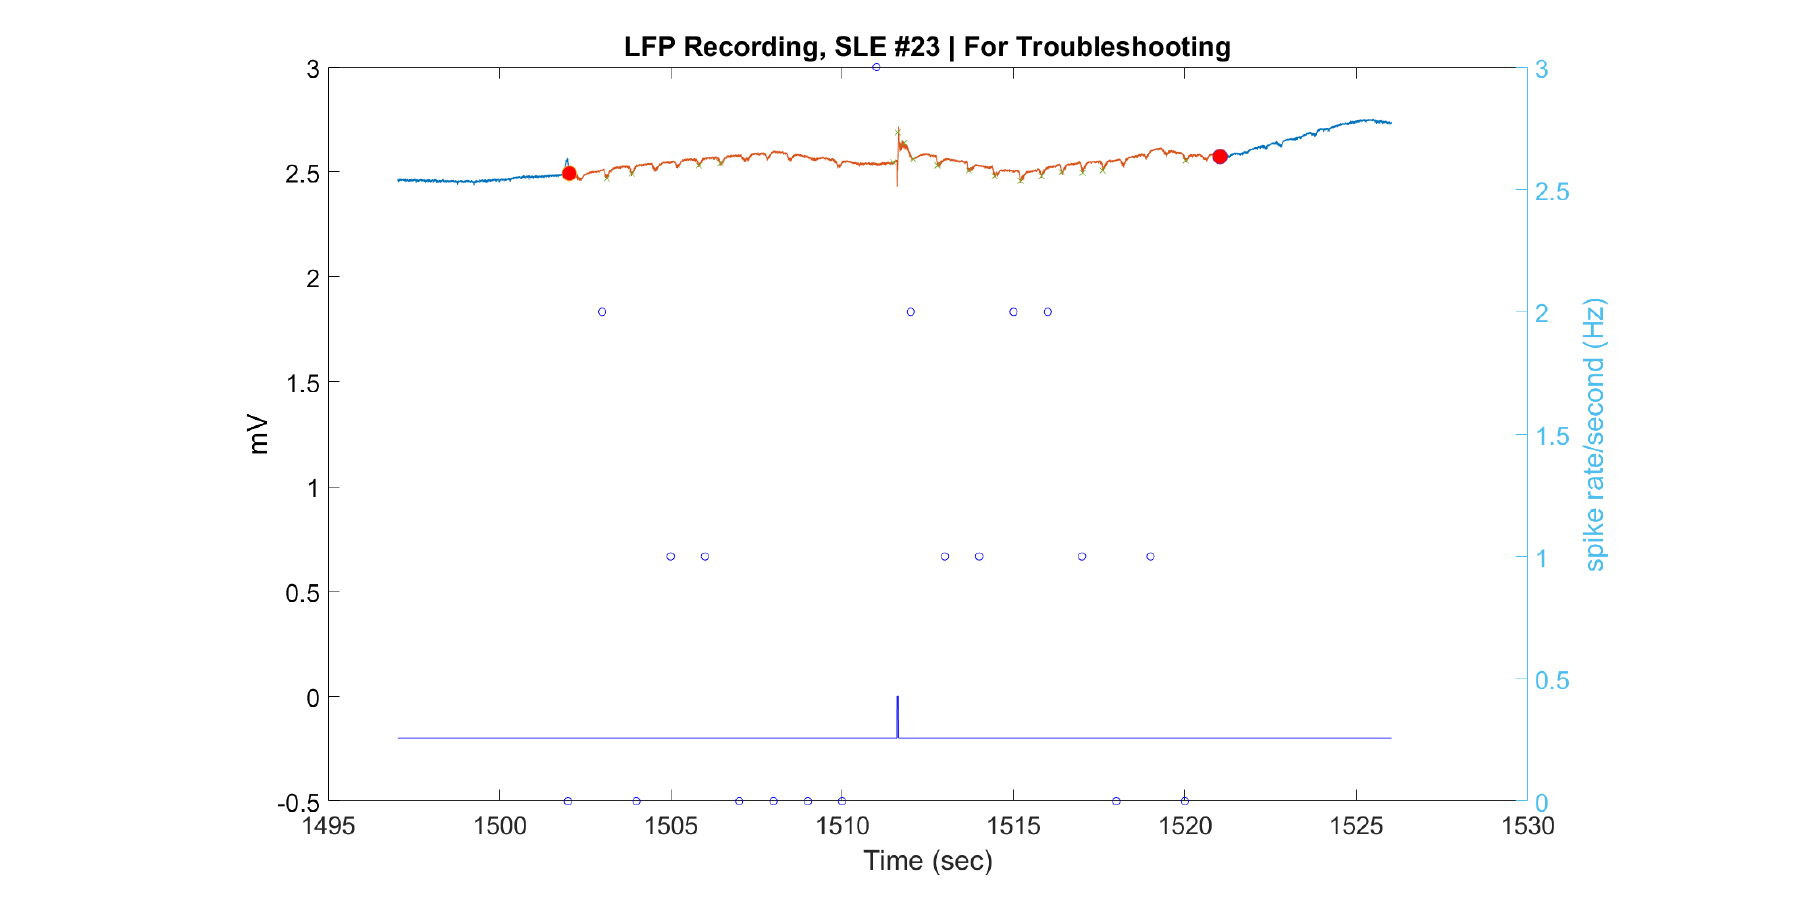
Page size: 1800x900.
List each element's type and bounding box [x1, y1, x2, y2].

picture [126, 0, 1674, 900]
